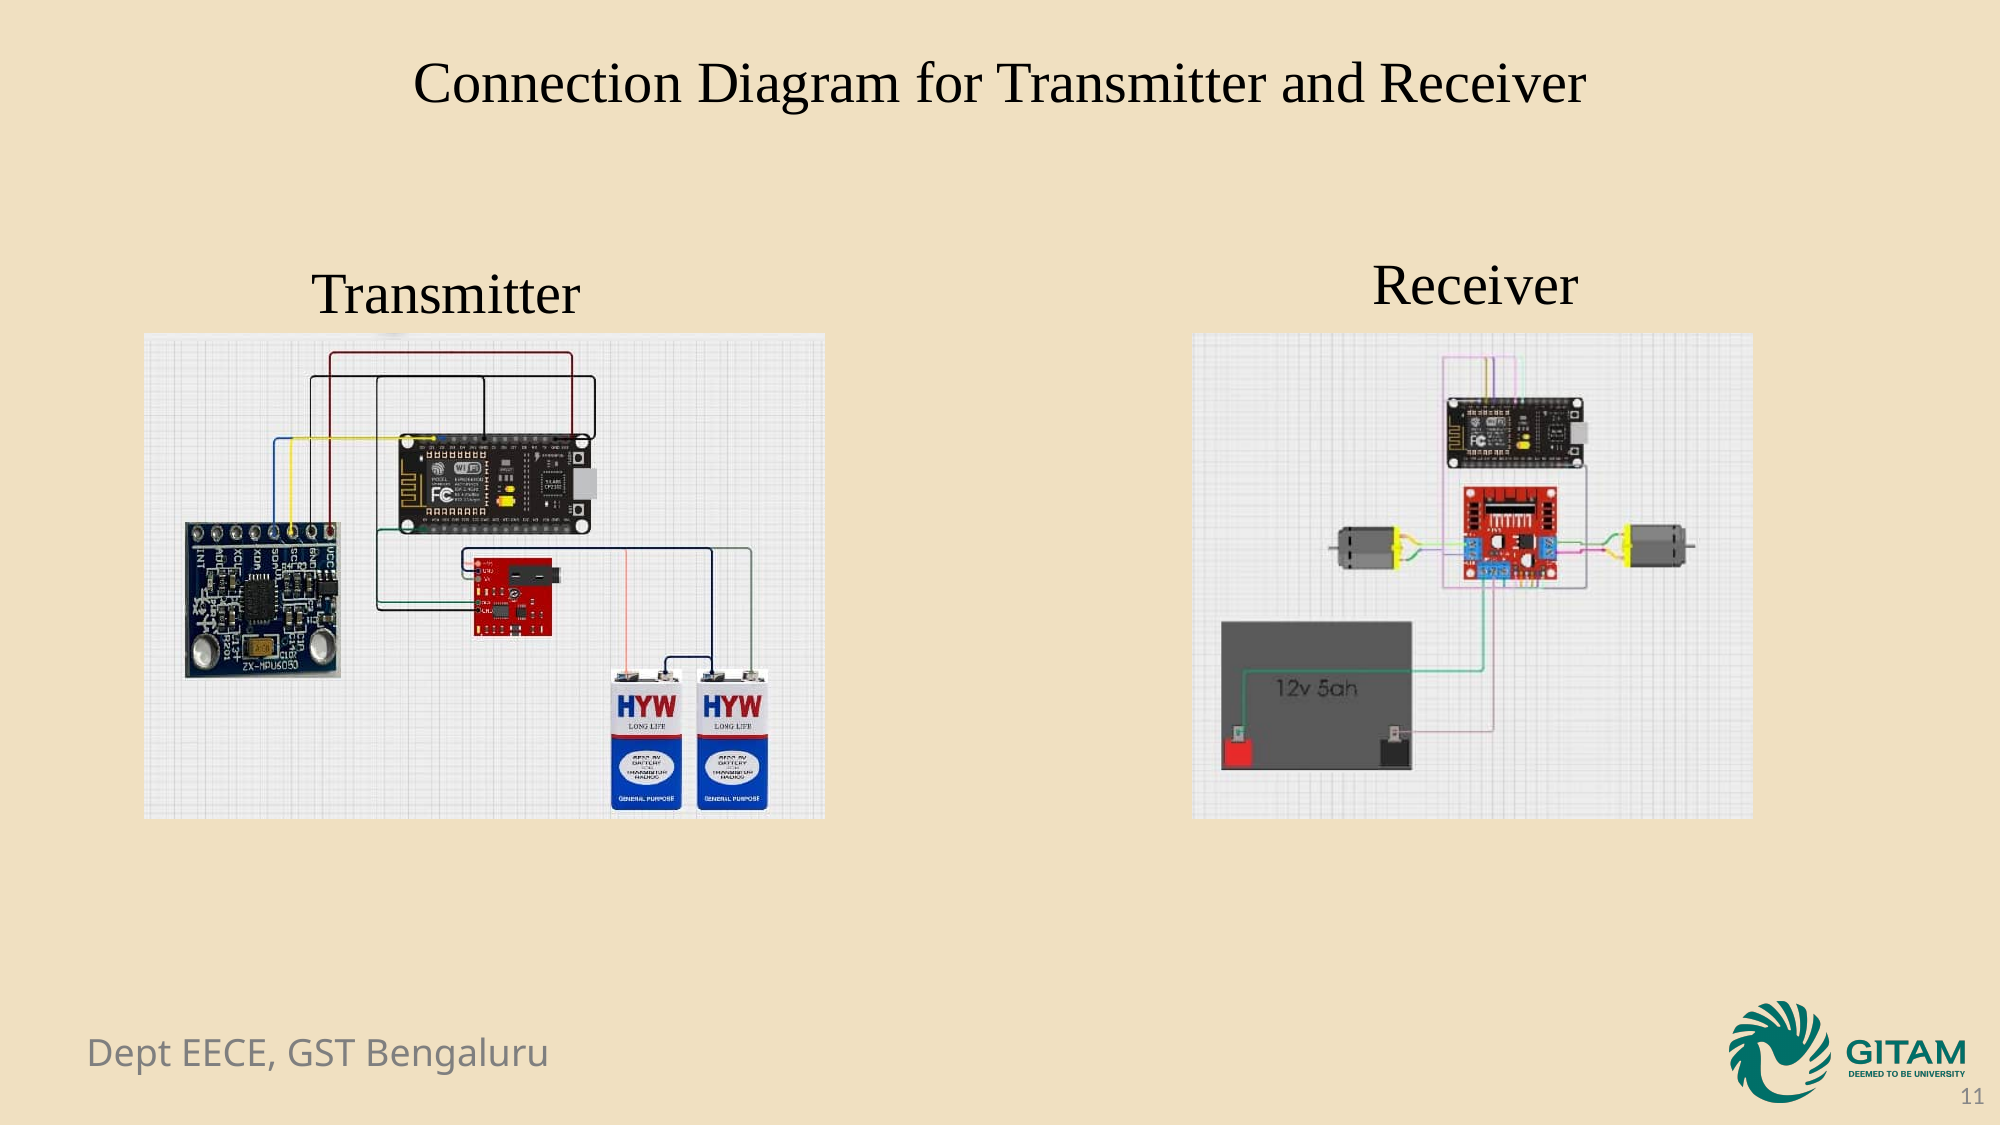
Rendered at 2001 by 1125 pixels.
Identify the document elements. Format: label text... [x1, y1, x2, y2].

text_box Receiver [1357, 238, 1801, 324]
text_box Transmitter [296, 247, 747, 332]
text_box Connection Diagram for Transmitter and Receiver [342, 36, 1658, 122]
picture [144, 333, 825, 819]
picture [1192, 333, 1753, 819]
picture [1729, 1001, 1965, 1065]
slide_number 11 [1550, 1065, 2000, 1125]
